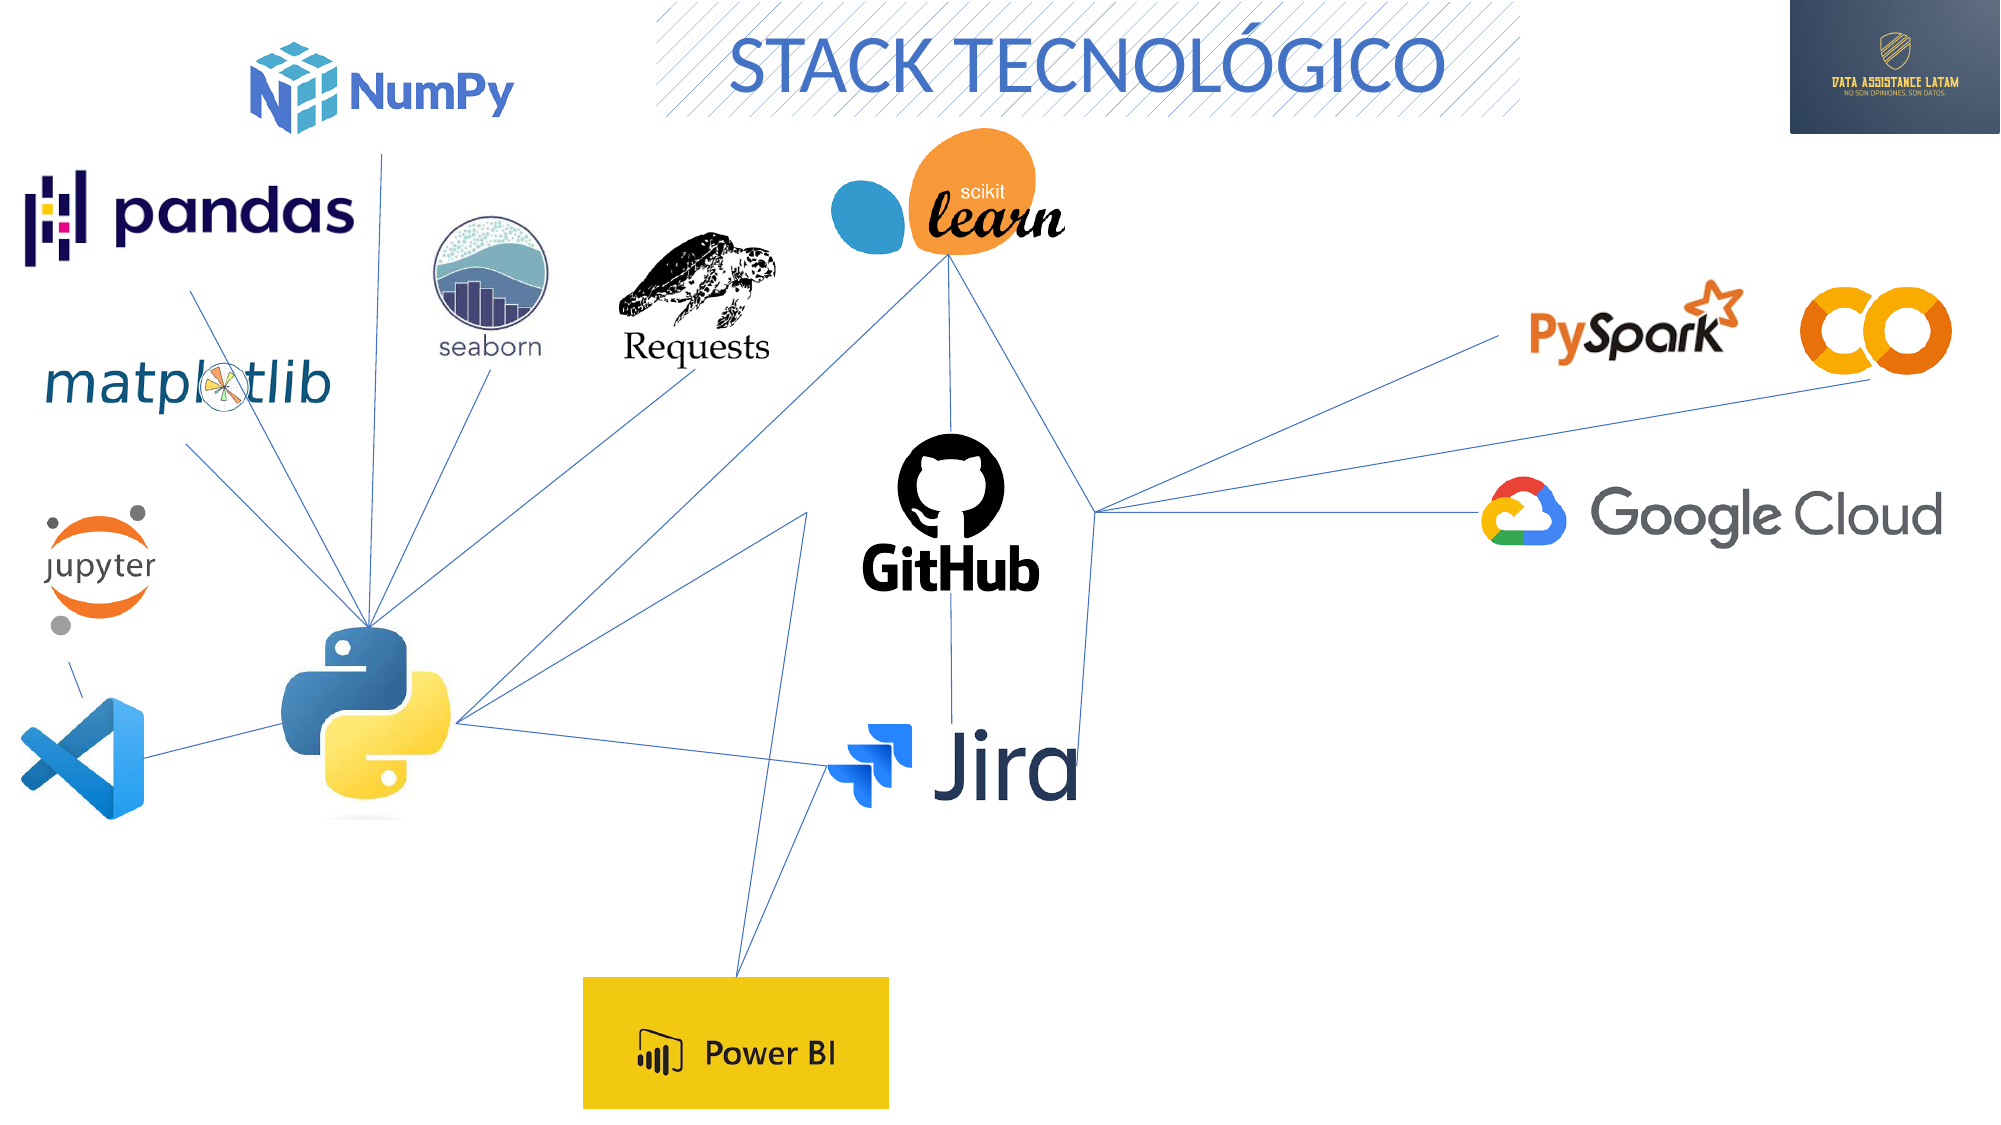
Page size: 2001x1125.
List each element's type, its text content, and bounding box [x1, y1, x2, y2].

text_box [382, 369, 455, 628]
picture [9, 20, 532, 291]
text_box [455, 254, 949, 724]
picture [423, 209, 558, 369]
picture [42, 503, 157, 636]
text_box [189, 290, 368, 628]
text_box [736, 512, 807, 723]
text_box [368, 154, 382, 628]
picture [831, 128, 1065, 254]
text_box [455, 723, 827, 766]
picture [1498, 254, 2000, 414]
text_box STACK TECNOLÓGICO [656, 1, 1520, 117]
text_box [1095, 335, 1499, 379]
picture [1478, 476, 1949, 549]
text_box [1095, 379, 1871, 512]
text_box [948, 254, 1095, 513]
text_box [1076, 513, 1095, 766]
picture [949, 513, 1076, 593]
picture [614, 223, 777, 254]
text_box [68, 661, 83, 698]
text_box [143, 723, 282, 759]
picture [21, 697, 144, 820]
picture [827, 724, 1077, 808]
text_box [736, 766, 827, 978]
picture [1790, 0, 2000, 135]
picture [12, 329, 189, 444]
picture [281, 628, 456, 820]
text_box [185, 443, 189, 628]
picture [583, 977, 889, 1109]
